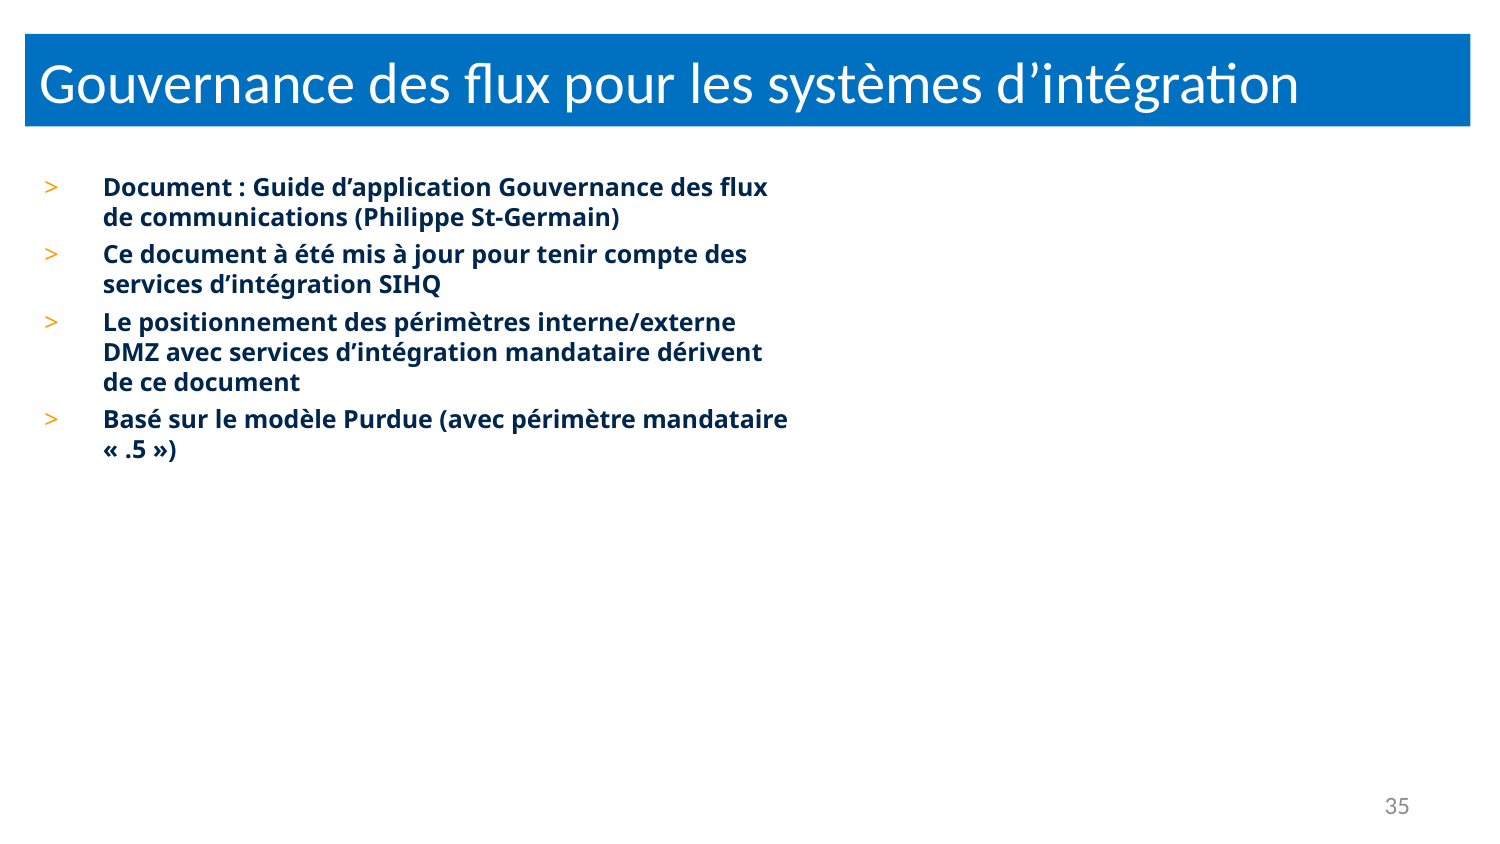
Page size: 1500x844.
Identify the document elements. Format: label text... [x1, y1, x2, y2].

text_box Document : Guide d’application Gouvernance des flux de communications (Philippe St-Germain) Ce document à été mis à jour pour tenir compte des services d’intégration SIHQ Le positionnement des périmètres interne/externe DMZ avec services d’intégration mandataire dérivent de ce document Basé sur le modèle Purdue (avec périmètre mandataire « .5 ») [44, 171, 798, 811]
title Gouvernance des flux pour les systèmes d’intégration [25, 33, 1471, 127]
slide_number 35 [1074, 782, 1425, 828]
